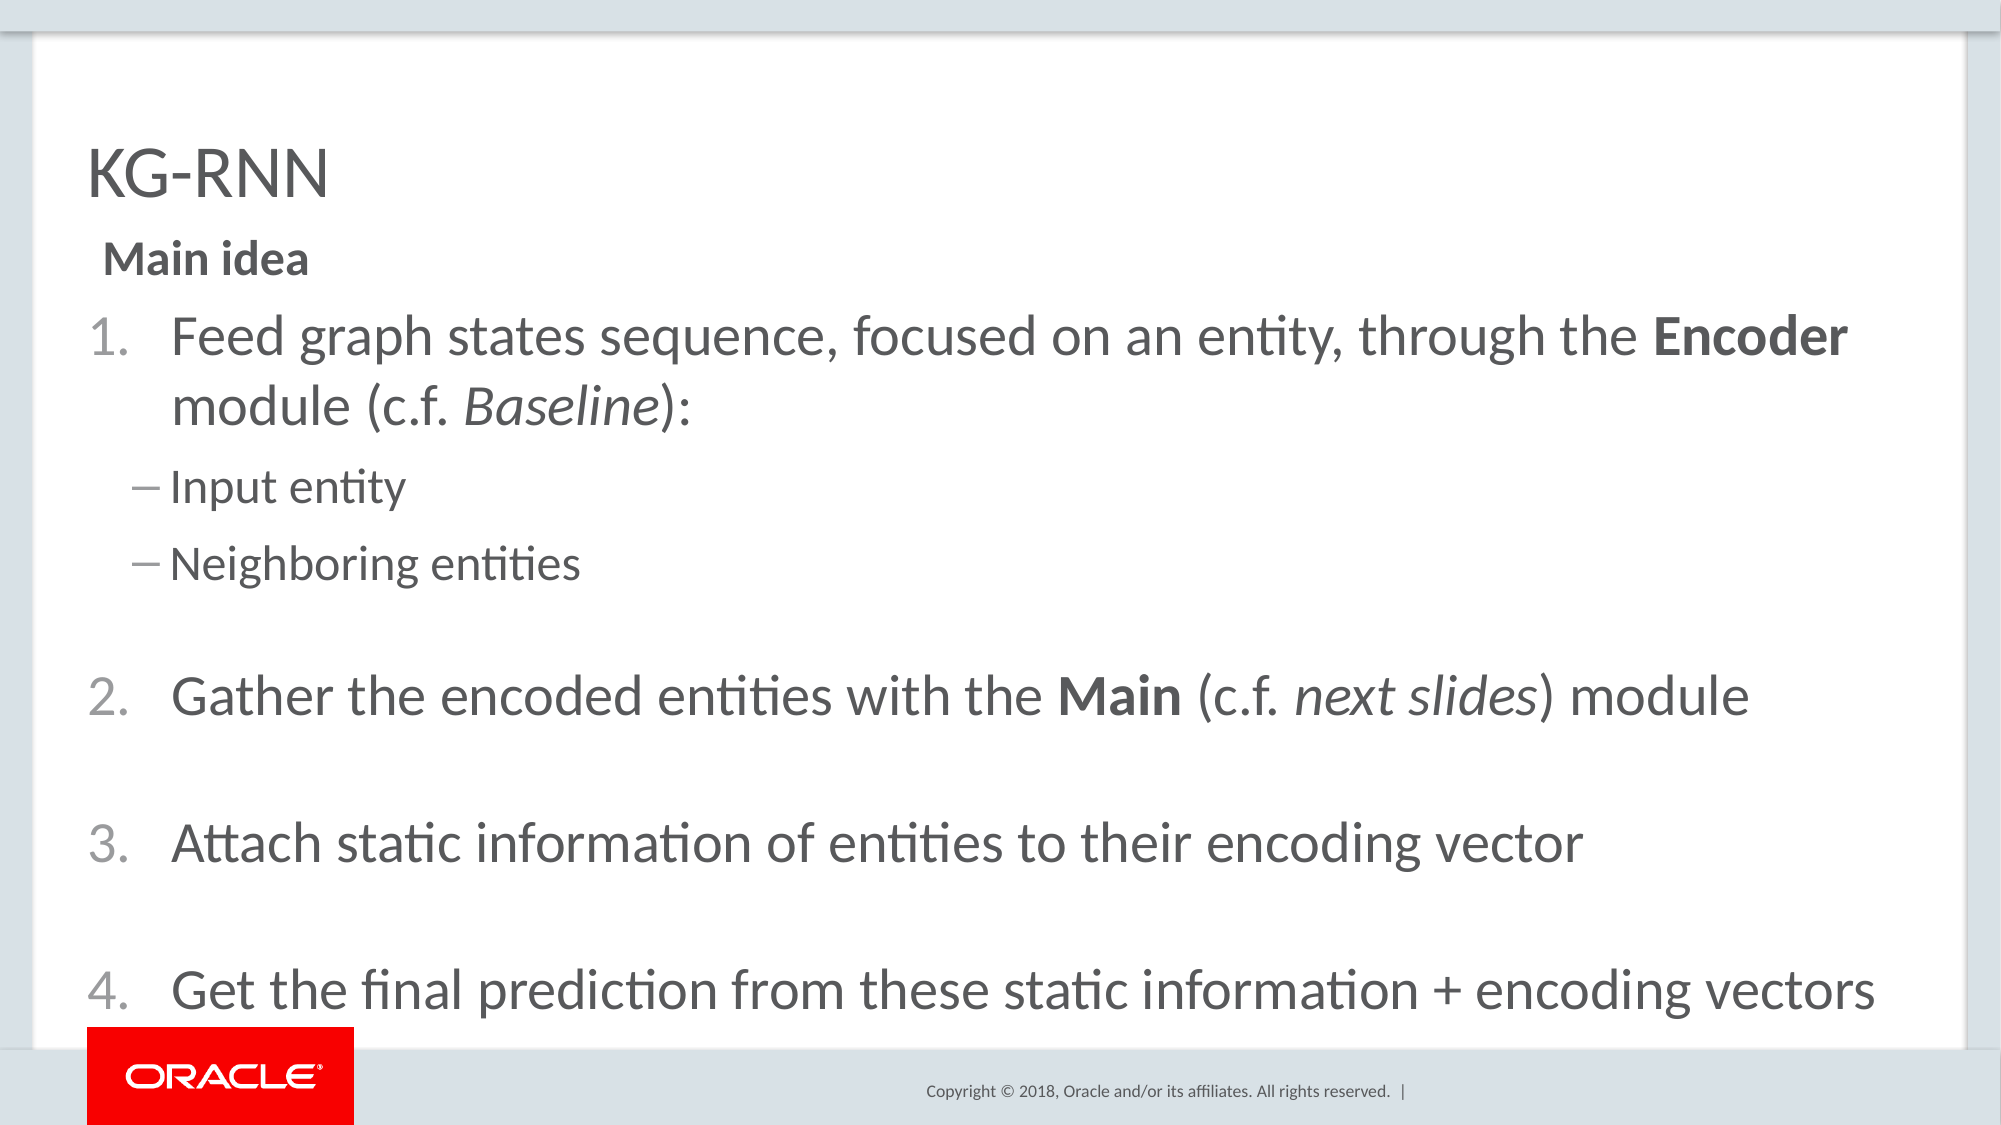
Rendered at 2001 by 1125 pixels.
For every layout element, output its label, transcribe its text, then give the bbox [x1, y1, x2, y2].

text_box Main idea [87, 225, 1913, 282]
list Feed graph states sequence, focused on an entity, through the Encoder module (c.f. Baseline): Input entity Neighboring entities Gather the encoded entities with the Main (c.f. next slides) module Attach static information of entities to their encoding vector Get the final prediction from these static information + encoding vectors [87, 297, 1913, 973]
title KG-RNN [87, 66, 1913, 213]
picture [87, 1027, 354, 1125]
